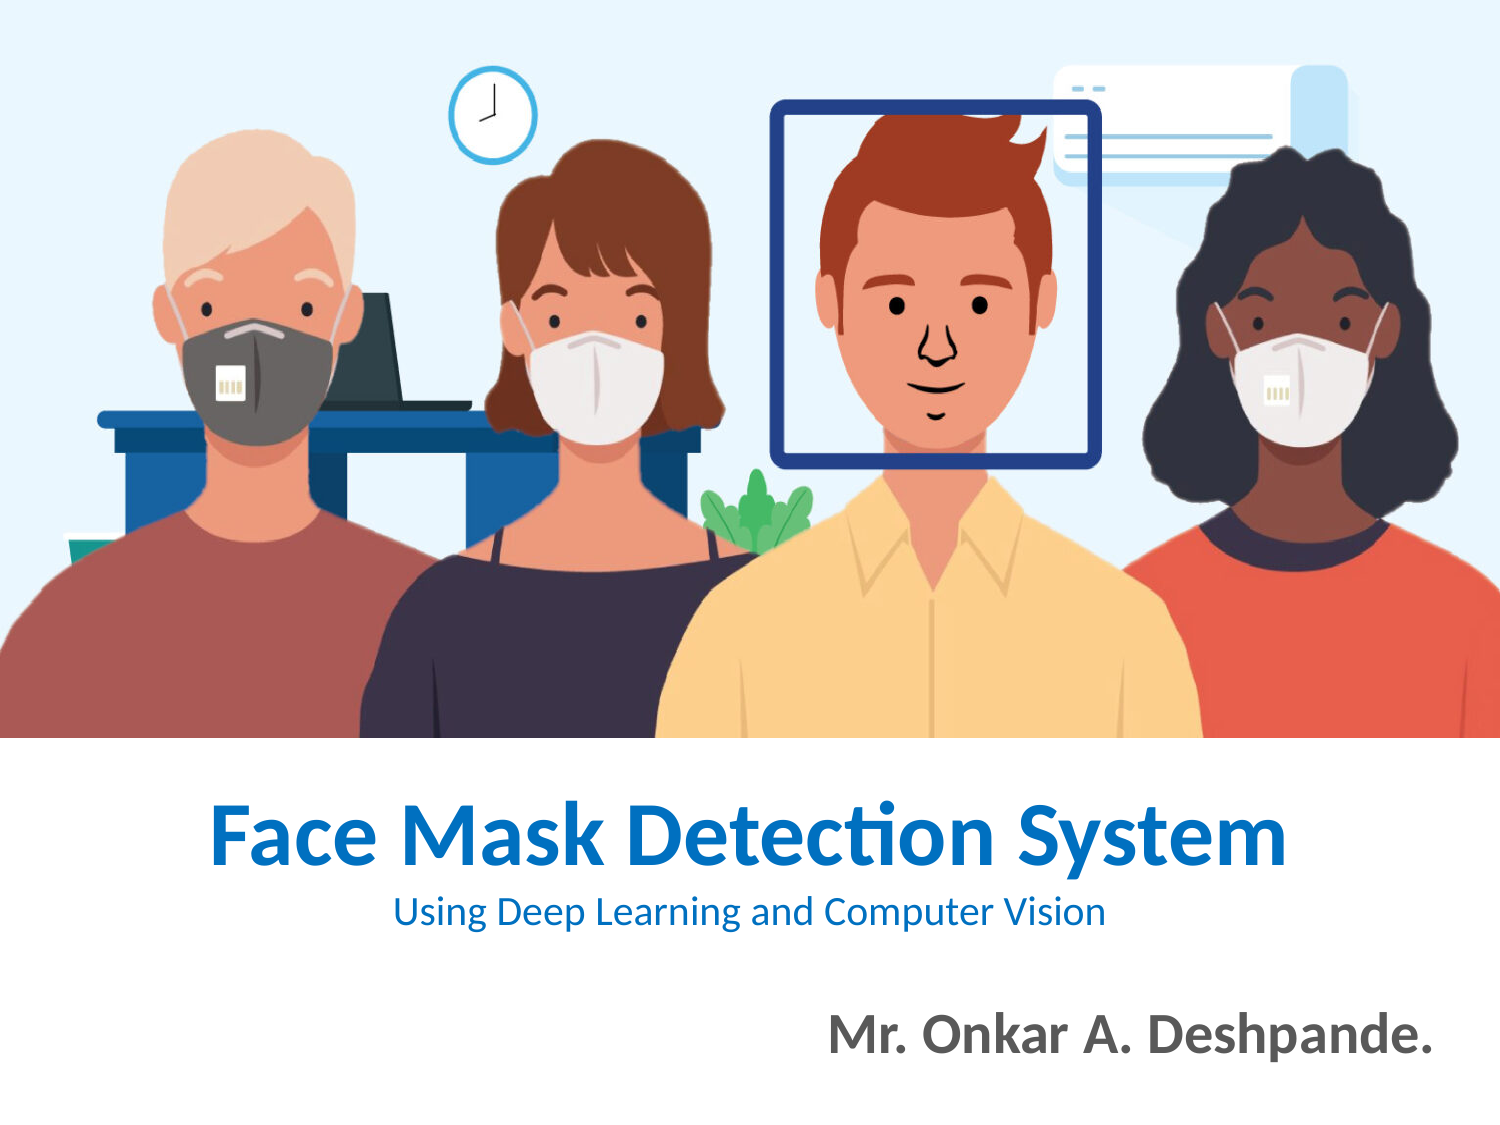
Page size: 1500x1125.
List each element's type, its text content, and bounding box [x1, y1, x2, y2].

title Face Mask Detection System Using Deep Learning and Computer Vision [112, 746, 1388, 975]
picture [0, 0, 1500, 738]
text_box Mr. Onkar A. Deshpande. [812, 987, 1500, 1073]
